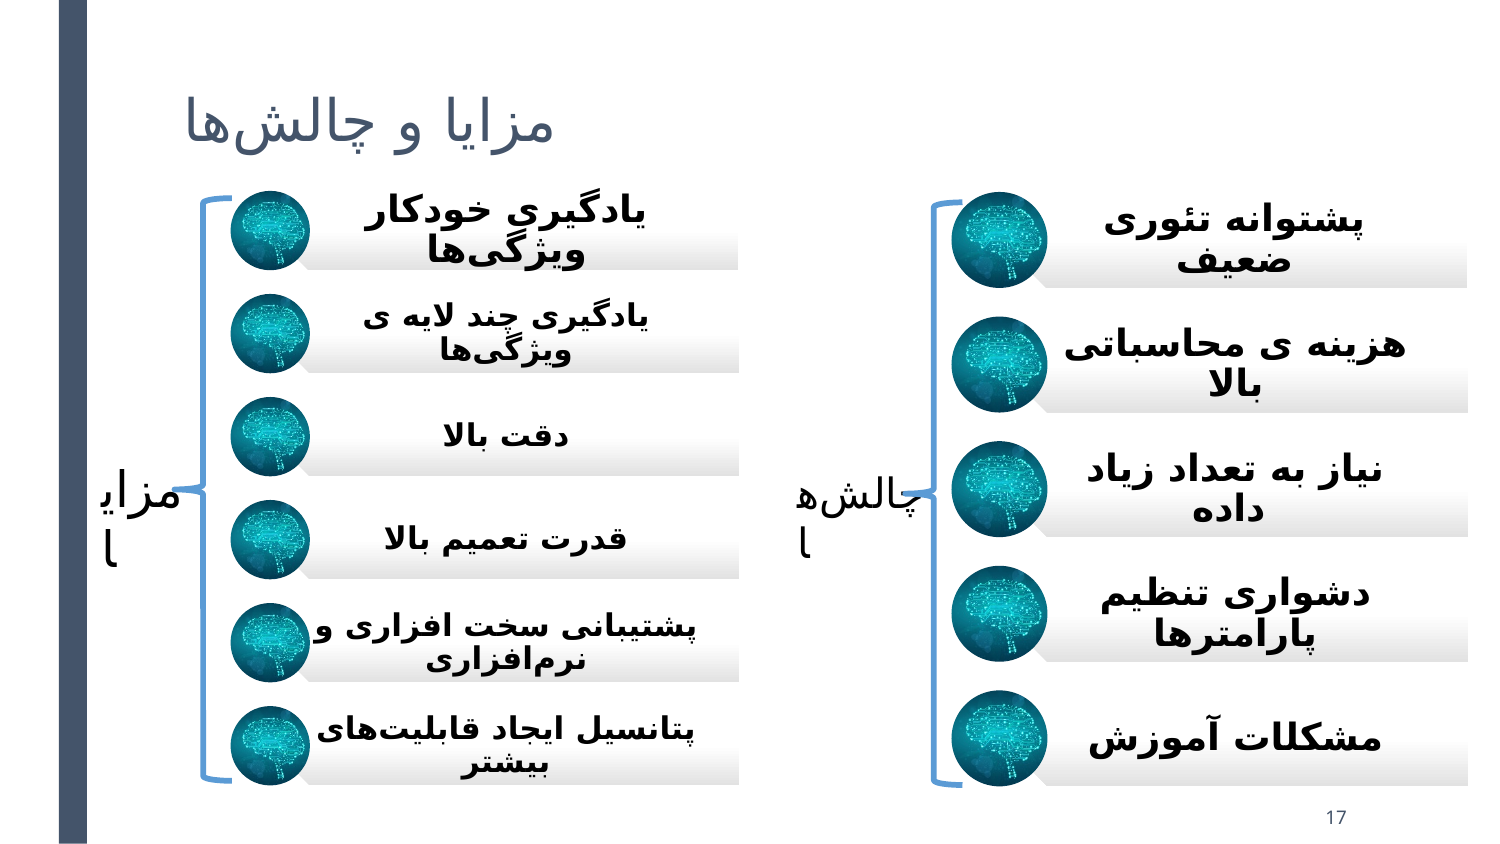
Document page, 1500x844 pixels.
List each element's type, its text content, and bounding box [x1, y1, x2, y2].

title مزایا و چالش‌ها [168, 84, 1351, 185]
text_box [857, 191, 1500, 787]
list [132, 190, 838, 786]
text_box مزایا [86, 449, 132, 585]
slide_number 17 [1165, 793, 1362, 844]
text_box چالش‌ها [838, 459, 857, 575]
